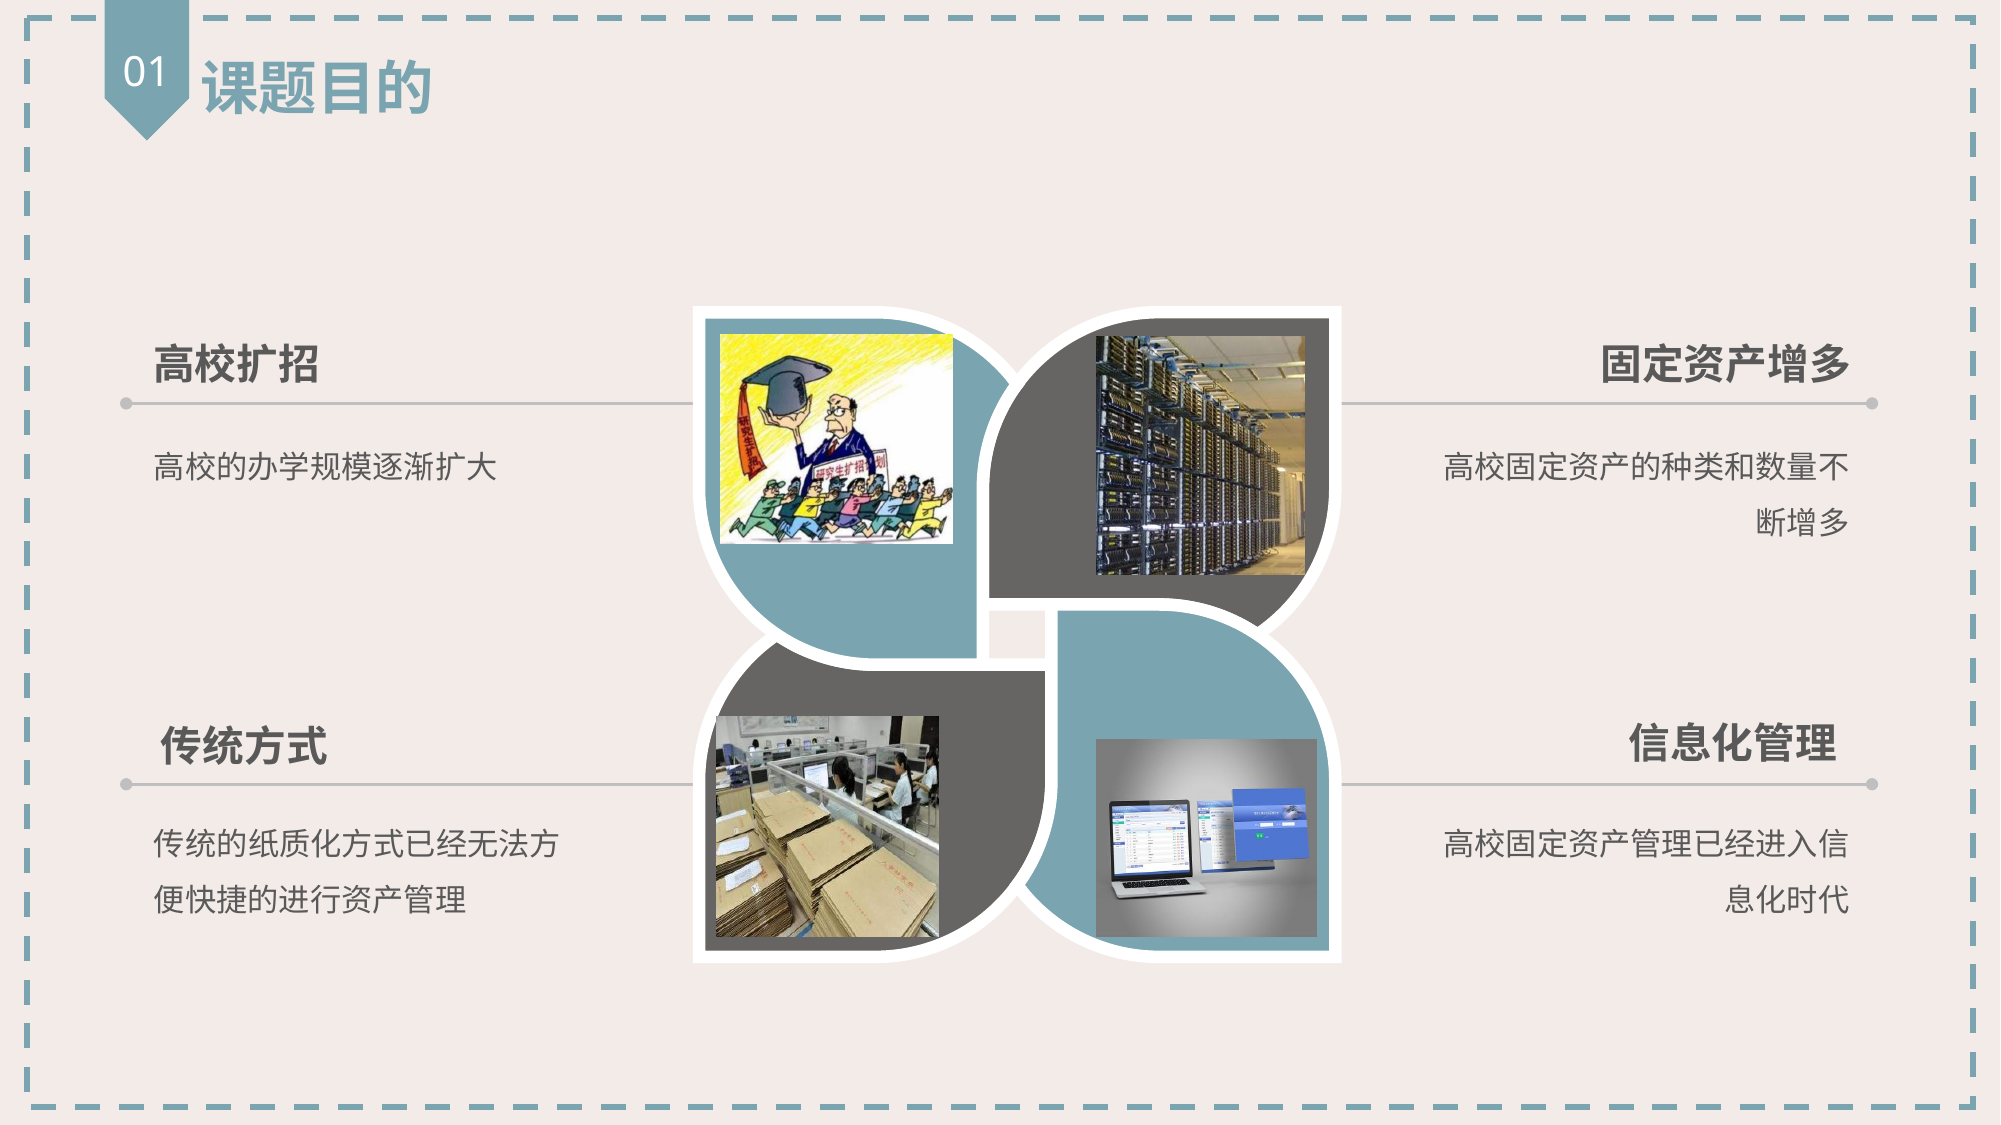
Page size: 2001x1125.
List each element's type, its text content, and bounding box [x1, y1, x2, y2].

text_box 课题目的 [185, 43, 457, 129]
text_box [26, 17, 1974, 1108]
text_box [126, 337, 698, 487]
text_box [1336, 337, 1873, 544]
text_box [1336, 716, 1873, 920]
picture [716, 716, 939, 937]
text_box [126, 719, 698, 920]
picture [720, 334, 953, 544]
text_box [103, 0, 191, 143]
picture [1096, 336, 1305, 575]
picture [1096, 739, 1317, 937]
text_box 01 [107, 37, 186, 103]
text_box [698, 312, 1336, 957]
